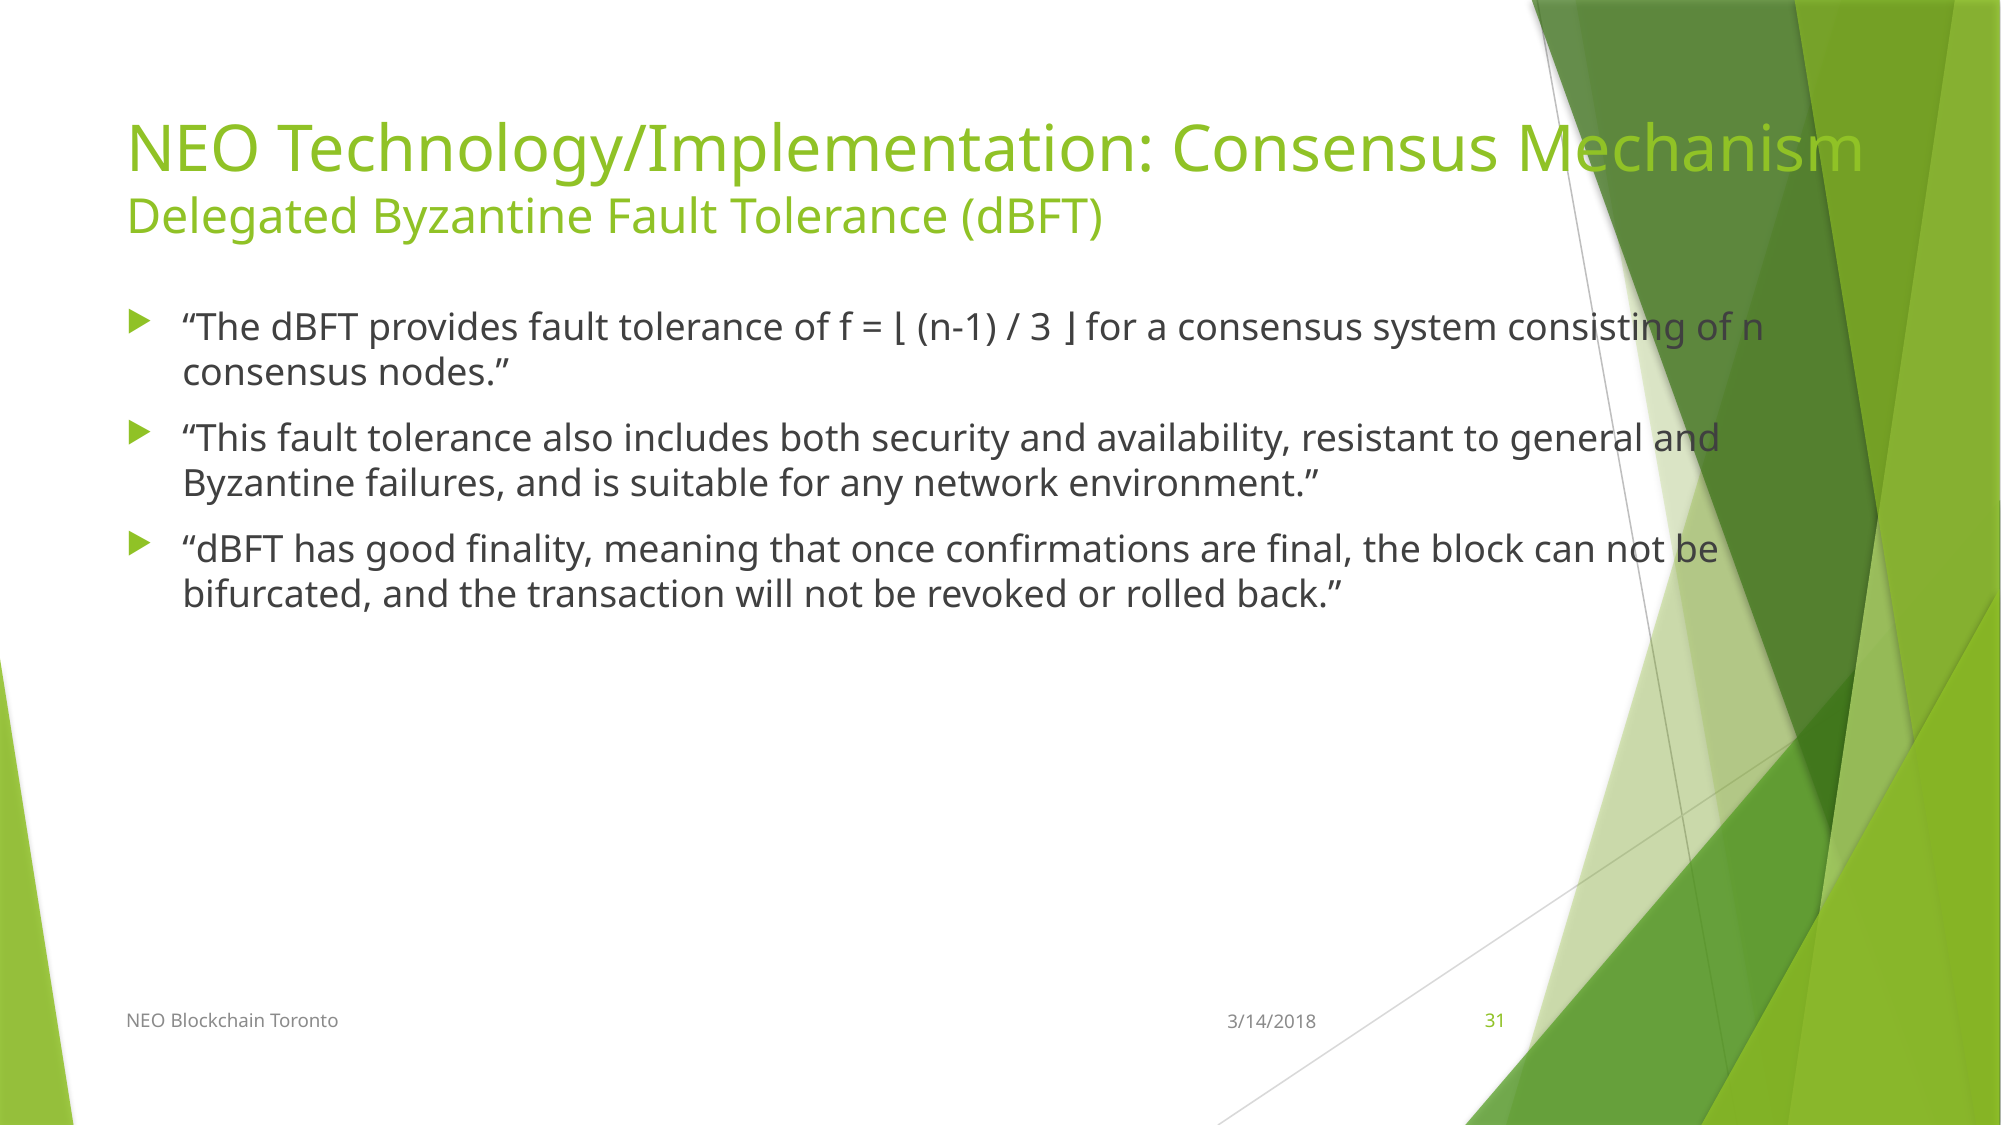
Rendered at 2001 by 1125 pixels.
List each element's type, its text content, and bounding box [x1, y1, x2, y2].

footer NEO Blockchain Toronto [111, 991, 1145, 1051]
title NEO Technology/Implementation: Consensus Mechanism Delegated Byzantine Fault Tolerance (dBFT) [111, 99, 1919, 268]
list “The dBFT provides fault tolerance of f = ⌊ (n-1) / 3 ⌋ for a consensus system consisting of n consensus nodes.” “This fault tolerance also includes both security and availability, resistant to general and Byzantine failures, and is suitable for any network environment.” “dBFT has good finality, meaning that once confirmations are final, the block can not be bifurcated, and the transaction will not be revoked or rolled back.” [111, 295, 1802, 991]
slide_number 31 [1409, 991, 1522, 1051]
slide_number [1181, 991, 1332, 1051]
